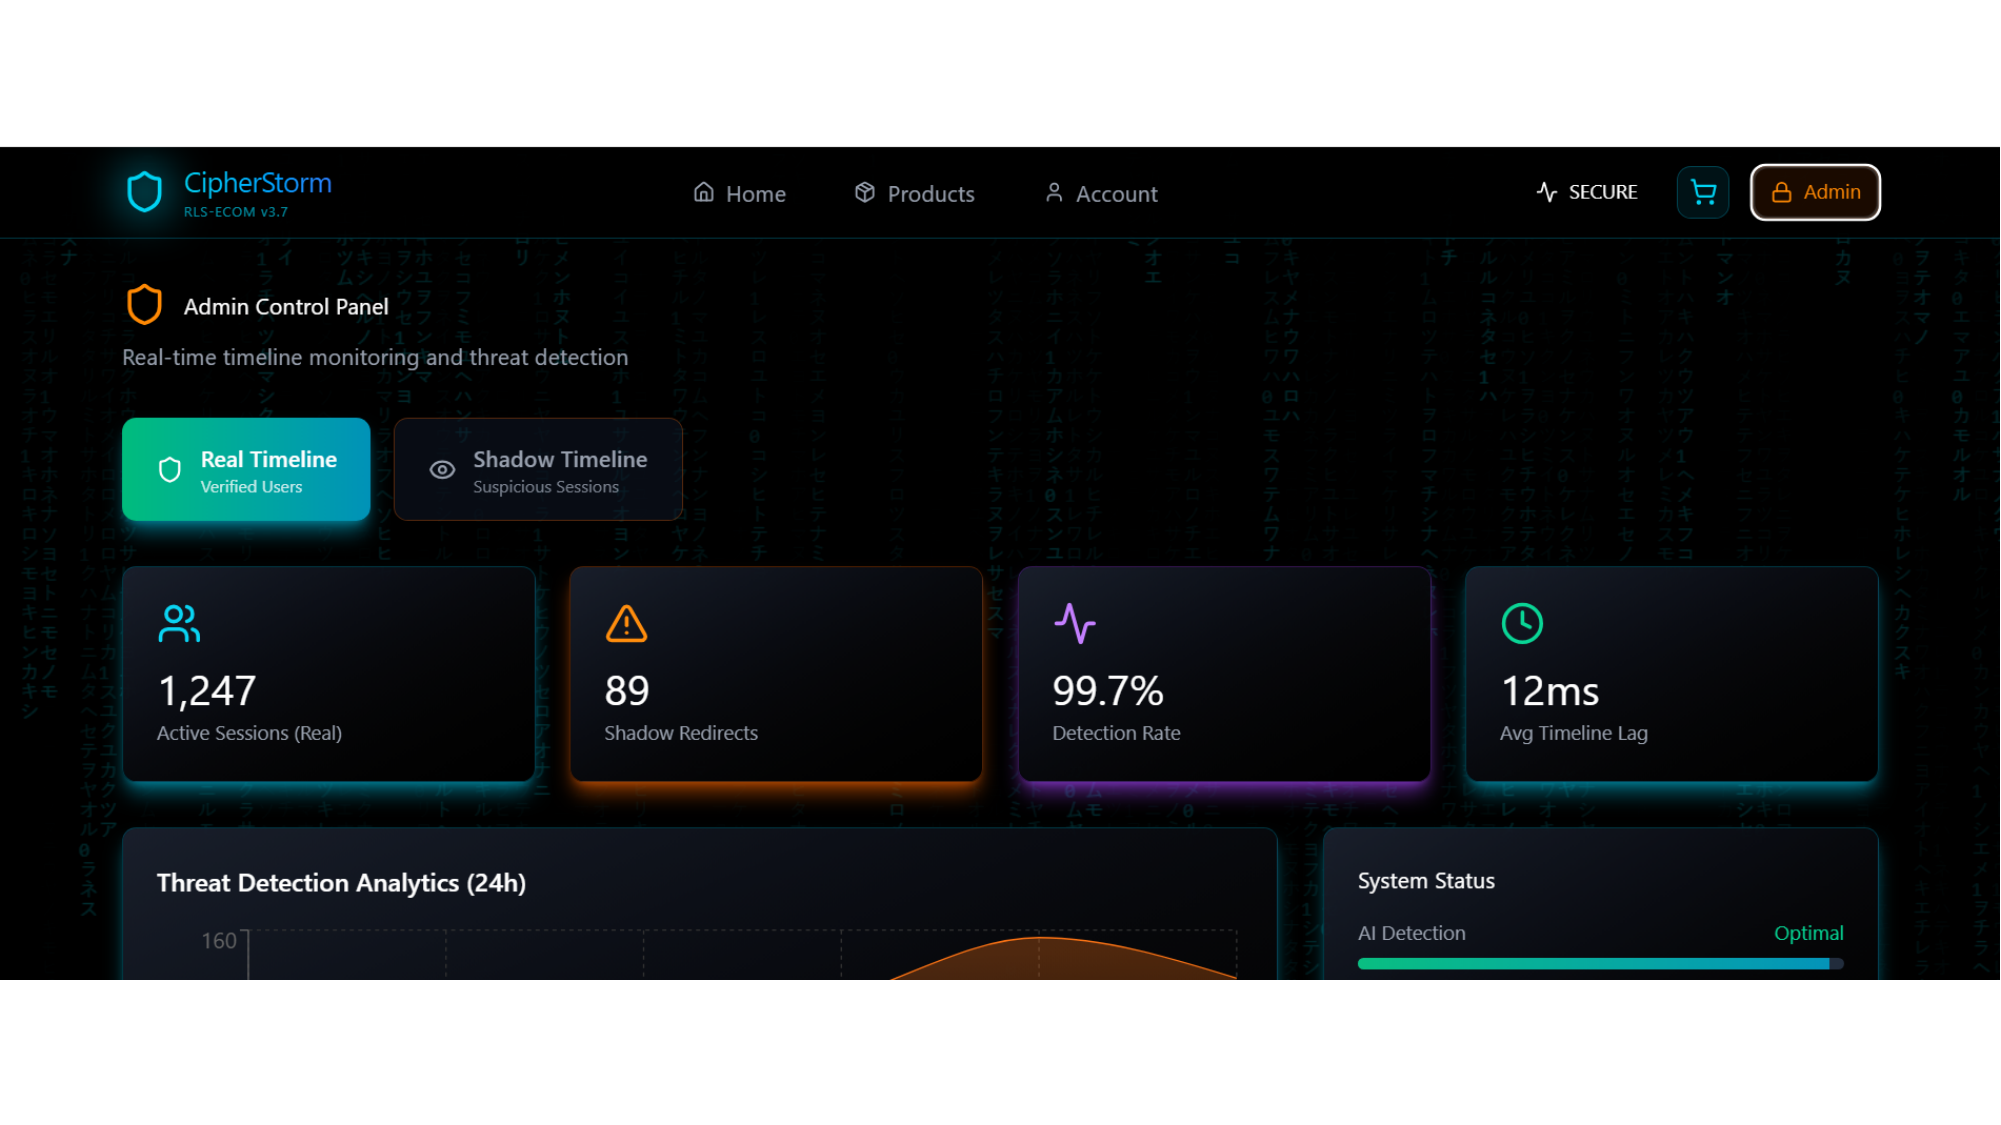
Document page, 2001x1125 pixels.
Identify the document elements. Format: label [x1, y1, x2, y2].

picture [0, 144, 2000, 981]
